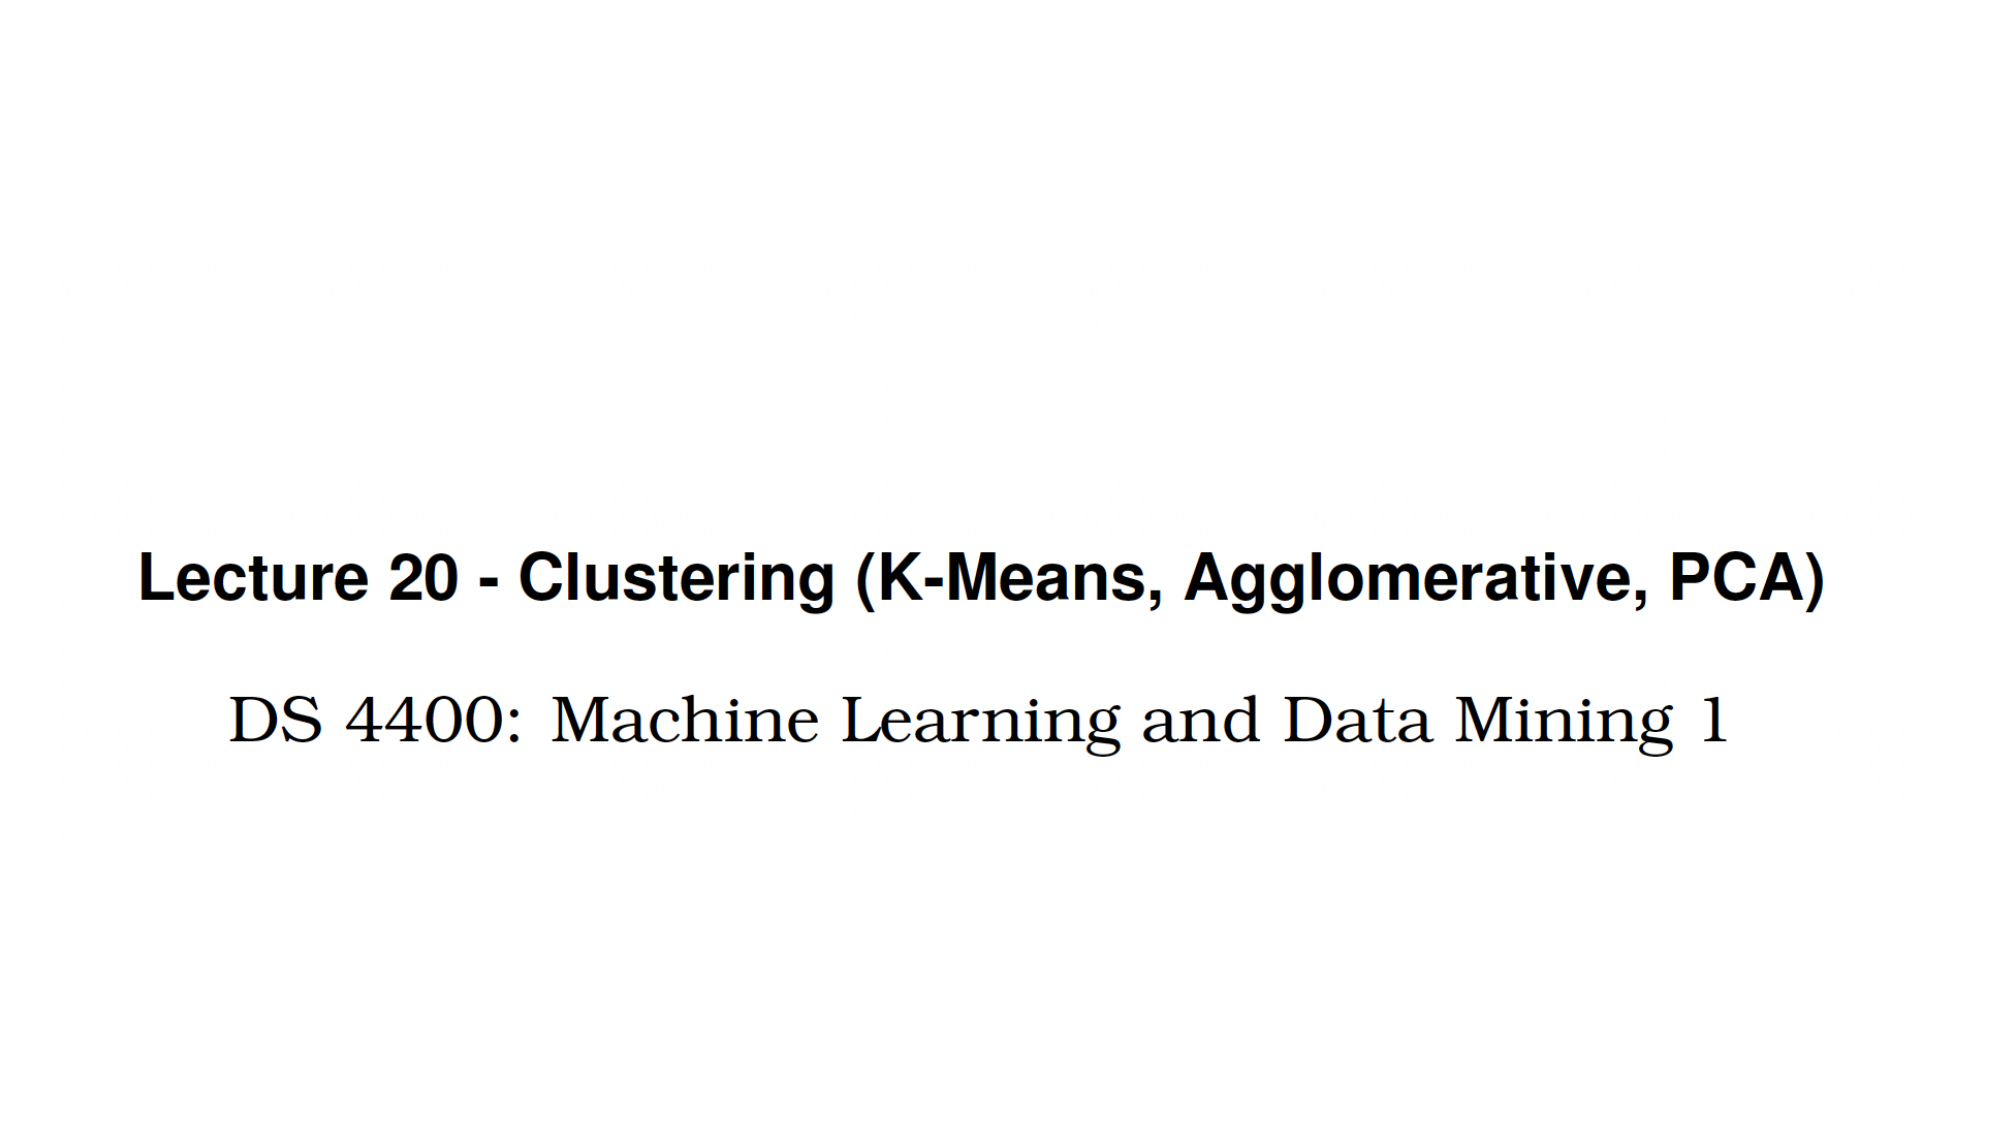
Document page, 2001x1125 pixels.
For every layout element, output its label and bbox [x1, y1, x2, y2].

picture [59, 260, 1923, 859]
